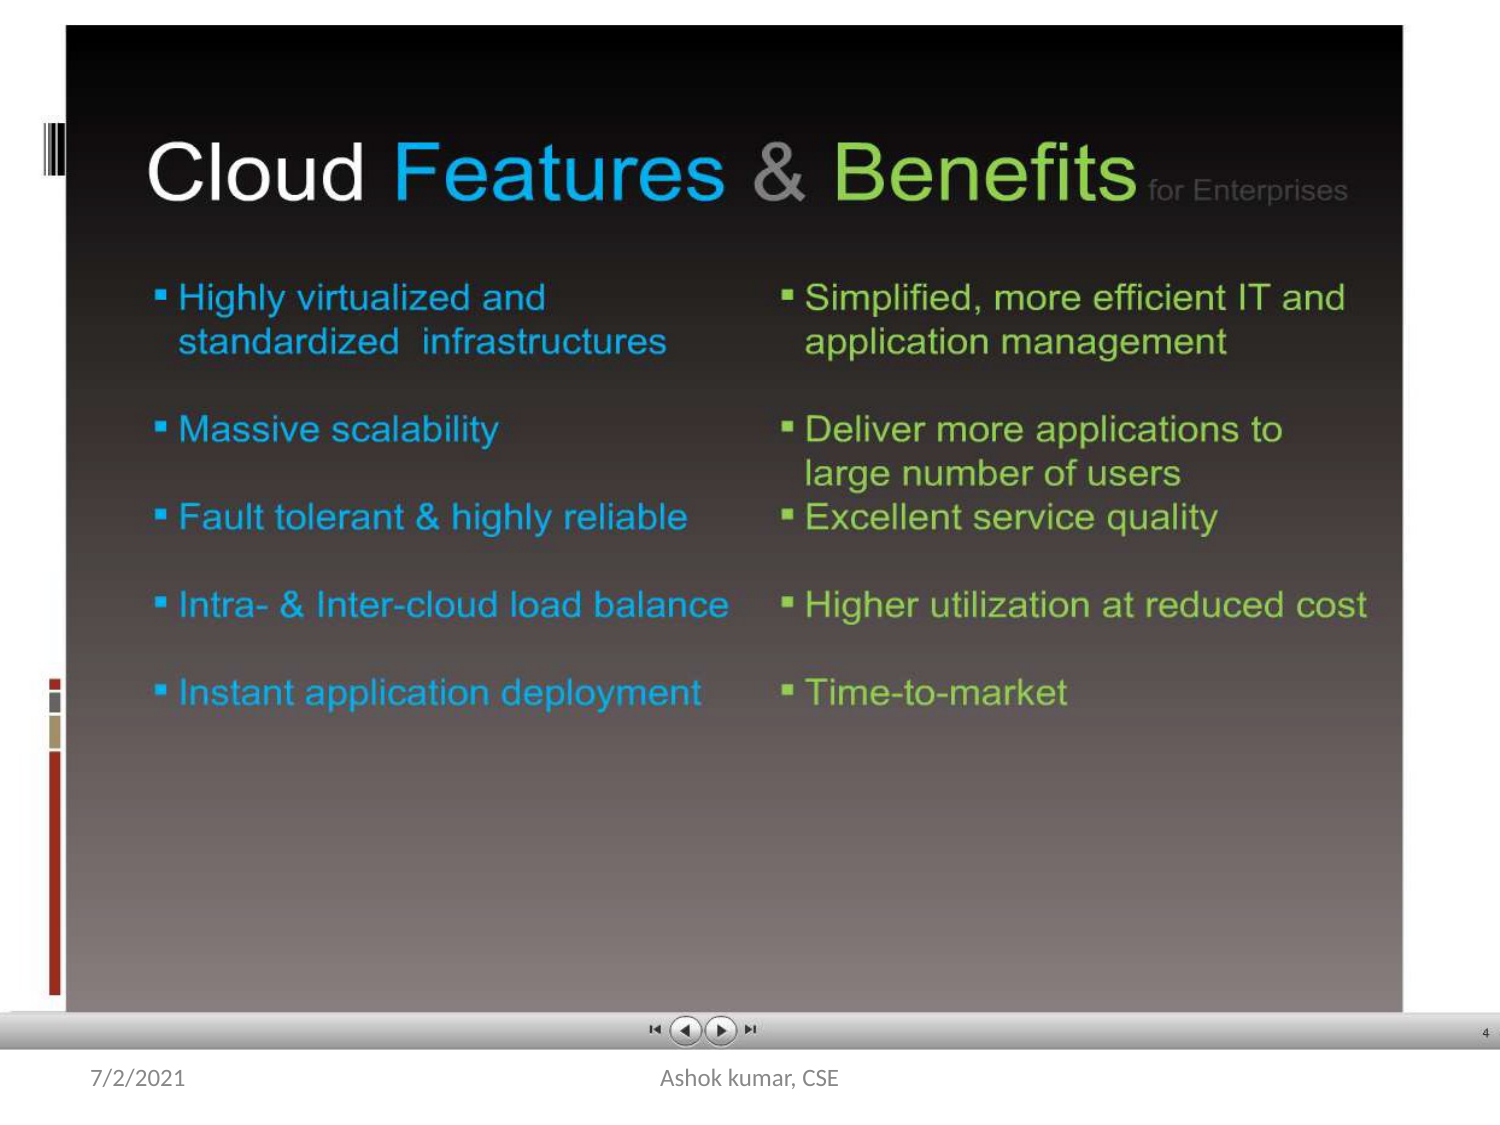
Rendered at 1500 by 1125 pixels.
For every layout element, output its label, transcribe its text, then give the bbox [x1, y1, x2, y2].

text_box Ashok kumar, CSE [658, 1060, 842, 1092]
picture [0, 24, 1500, 1051]
text_box 7/2/2021 [87, 1060, 187, 1092]
